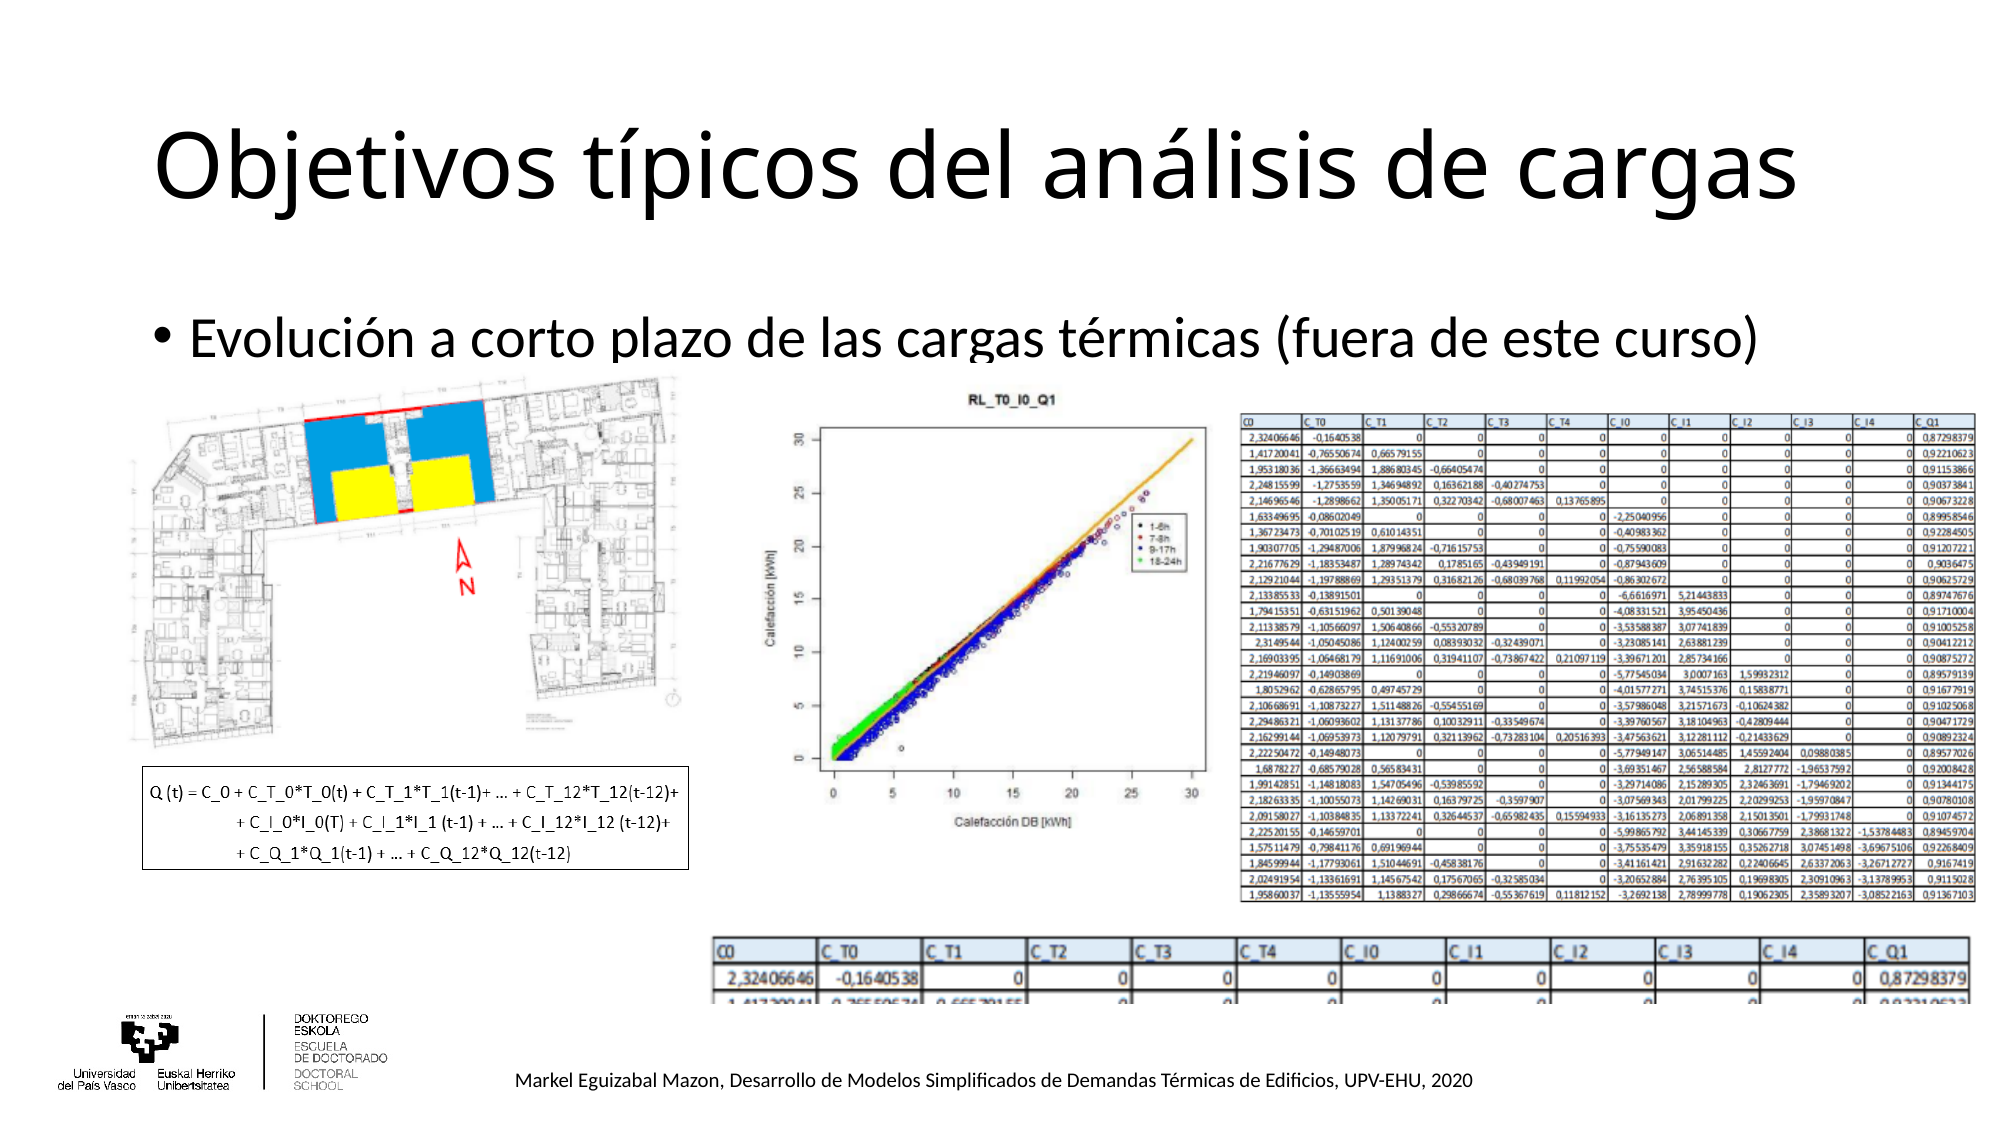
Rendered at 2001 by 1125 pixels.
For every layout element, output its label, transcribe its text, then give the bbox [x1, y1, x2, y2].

picture [685, 278, 1982, 1125]
picture [112, 363, 705, 874]
list Evolución a corto plazo de las cargas térmicas (fuera de este curso) [137, 299, 1343, 958]
title Objetivos típicos del análisis de cargas [137, 59, 1863, 278]
picture [48, 979, 402, 1125]
text_box Markel Eguizabal Mazon, Desarrollo de Modelos Simplificados de Demandas Térmicas de Edificios, UPV-EHU, 2020 [500, 1058, 1286, 1099]
text_box Markel Eguizabal Mazon, Desarrollo de Modelos Simplificados de Demandas Térmicas de Edificios, UPV-EHU, 2020 [1379, 1058, 1500, 1099]
